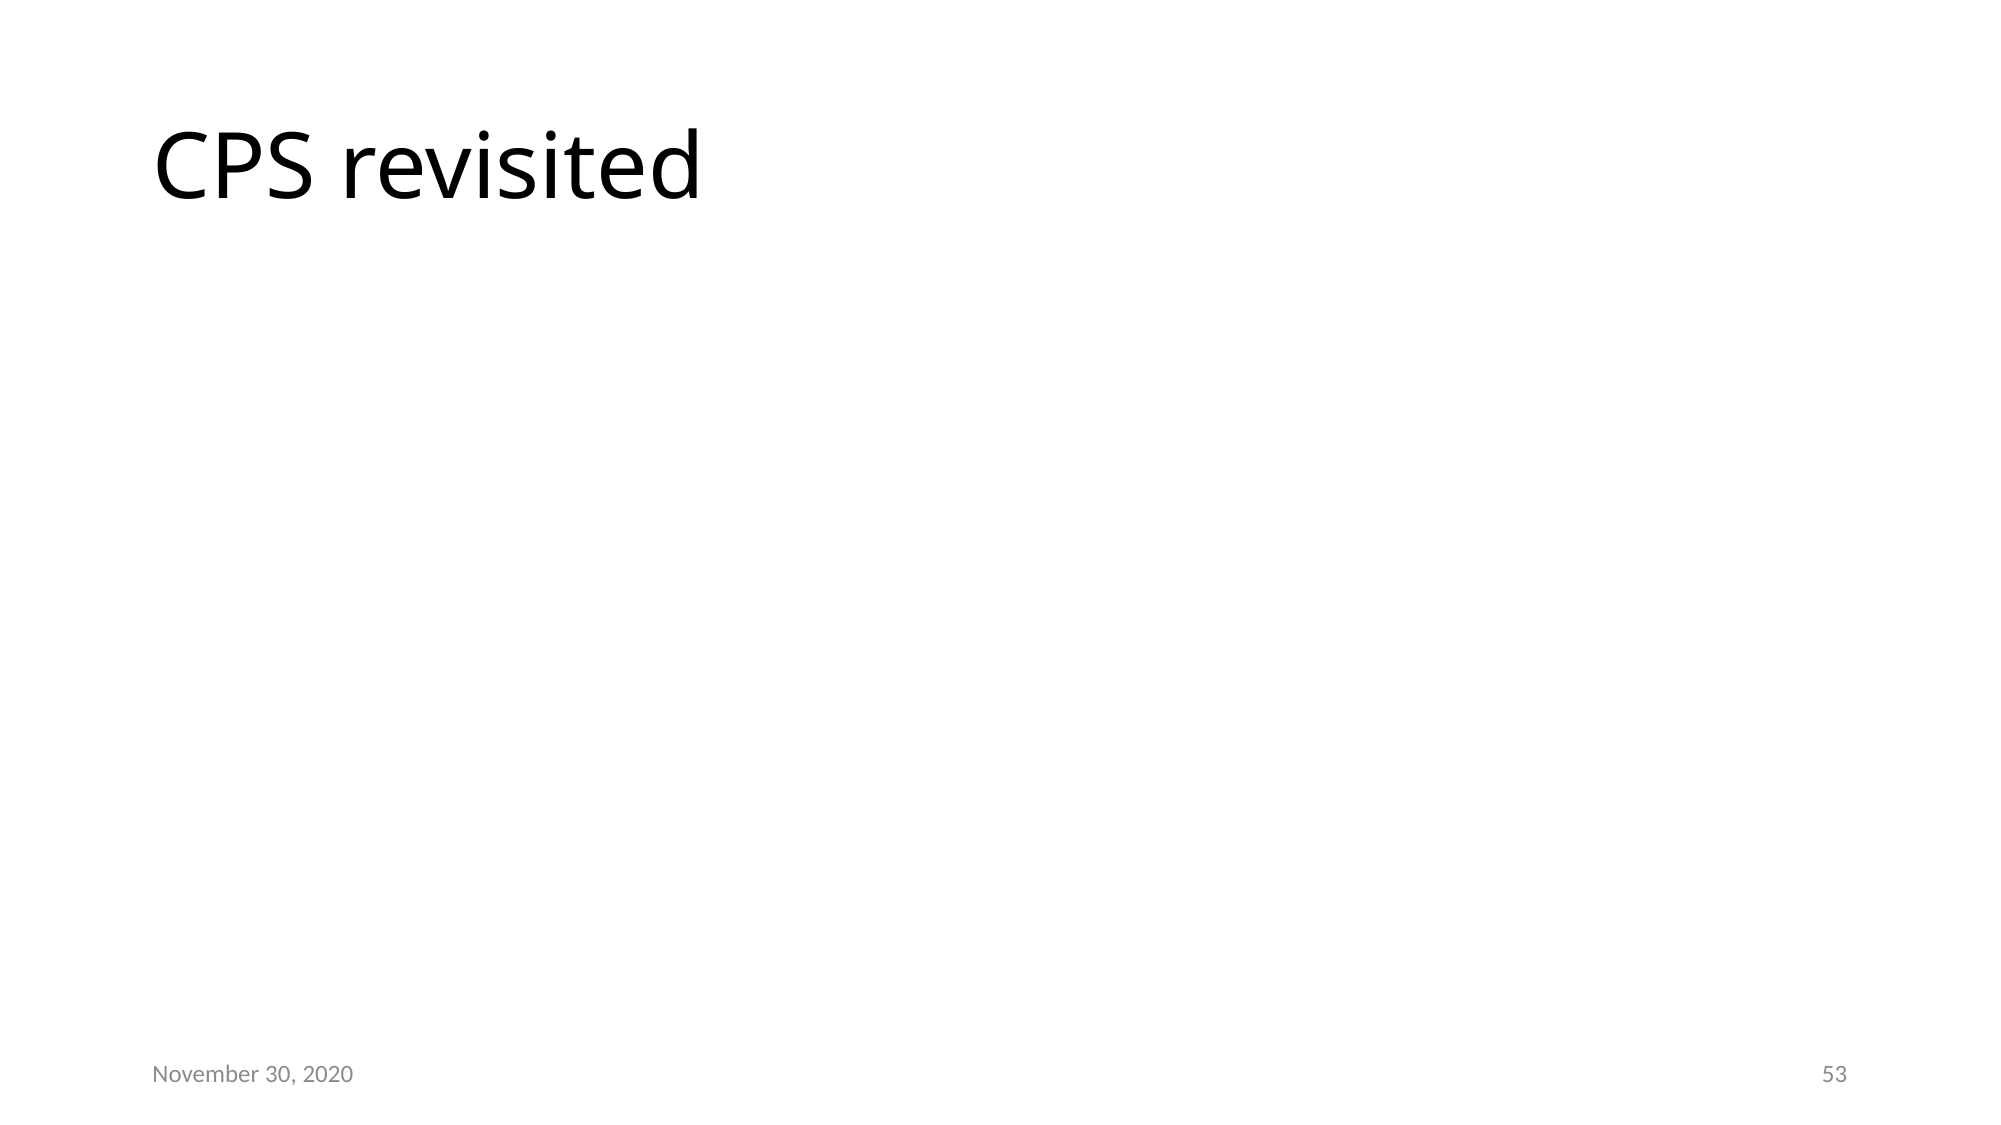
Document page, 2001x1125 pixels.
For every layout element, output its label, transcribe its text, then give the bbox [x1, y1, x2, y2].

title CPS revisited [137, 59, 1863, 278]
slide_number 53 [1412, 1042, 1863, 1103]
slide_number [137, 1042, 588, 1103]
